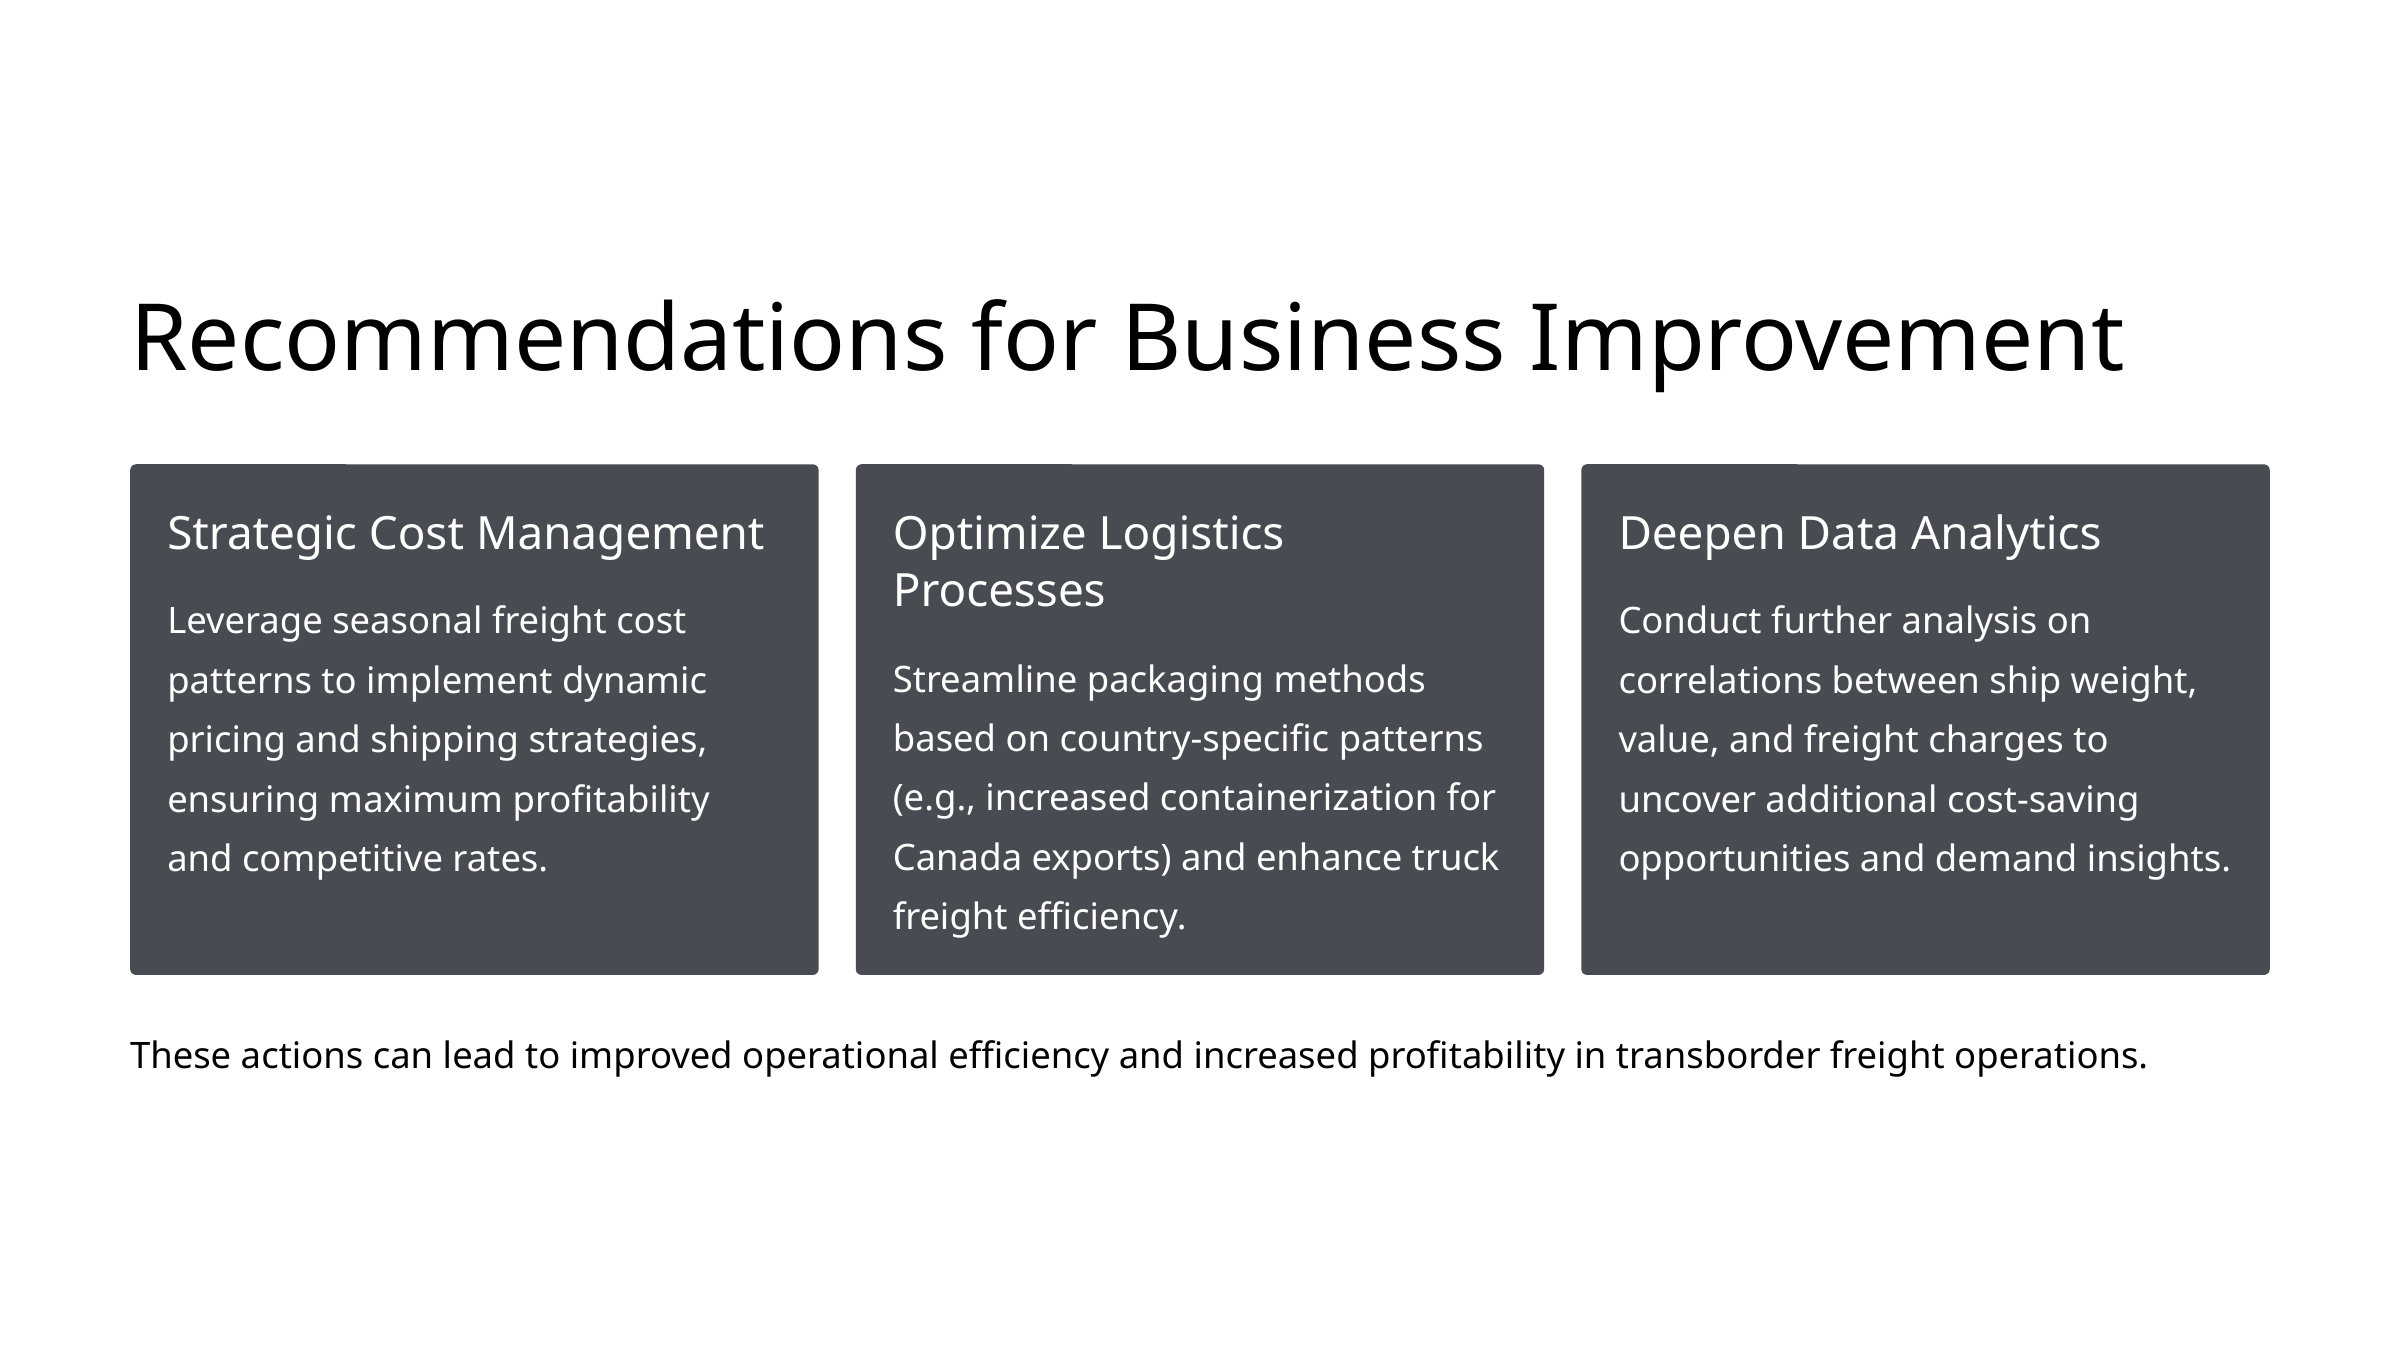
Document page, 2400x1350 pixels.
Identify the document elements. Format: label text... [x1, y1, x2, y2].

text_box These actions can lead to improved operational efficiency and increased profitability in transborder freight operations. [130, 1016, 2270, 1077]
text_box Streamline packaging methods based on country-specific patterns (e.g., increased containerization for Canada exports) and enhance truck freight efficiency. [892, 640, 1507, 938]
text_box Strategic Cost Management [167, 501, 753, 560]
text_box Conduct further analysis on correlations between ship weight, value, and freight charges to uncover additional cost-saving opportunities and demand insights. [1618, 581, 2233, 880]
text_box Recommendations for Business Improvement [130, 273, 2077, 390]
text_box Leverage seasonal freight cost patterns to implement dynamic pricing and shipping strategies, ensuring maximum profitability and competitive rates. [167, 581, 782, 880]
text_box [130, 464, 819, 975]
text_box Optimize Logistics Processes [892, 501, 1507, 618]
text_box [1581, 464, 2270, 975]
text_box [855, 464, 1545, 975]
text_box Deepen Data Analytics [1618, 501, 2100, 560]
